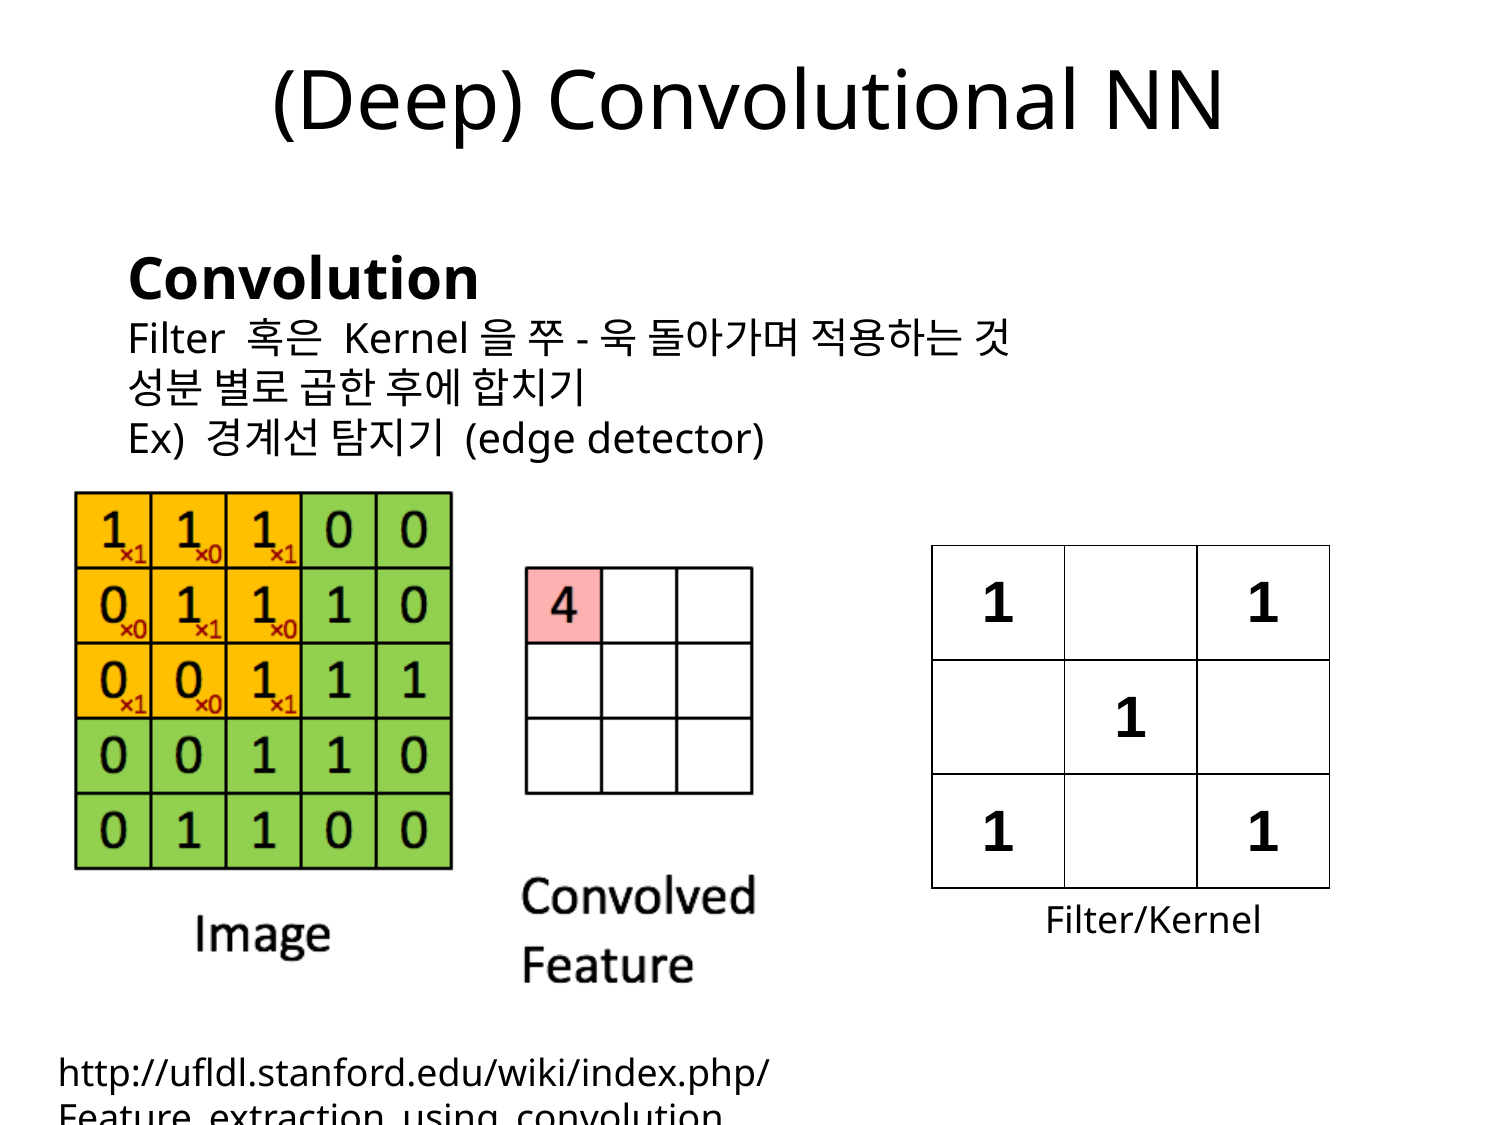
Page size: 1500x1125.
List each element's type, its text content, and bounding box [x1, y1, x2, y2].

text_box Convolution Filter 혹은 Kernel을 쭈-욱 돌아가며 적용하는 것 성분 별로 곱한 후에 합치기 Ex) 경계선 탐지기 (edge detector) [112, 233, 1187, 472]
table_header [1065, 546, 1196, 659]
table_cell [933, 661, 1064, 773]
table_cell 1 [1065, 661, 1196, 773]
text_box http://ufldl.stanford.edu/wiki/index.php/Feature_extraction_using_convolution [42, 1041, 1449, 1102]
table_header 1 [933, 546, 1064, 659]
picture [1, 418, 824, 1019]
table_cell 1 [933, 775, 1064, 887]
table_cell 1 [1198, 775, 1329, 887]
title (Deep) Convolutional NN [75, 45, 1425, 149]
table_cell [1198, 661, 1329, 773]
table_cell [1065, 775, 1196, 887]
table_header 1 [1198, 546, 1329, 659]
text_box Filter/Kernel [982, 888, 1325, 949]
